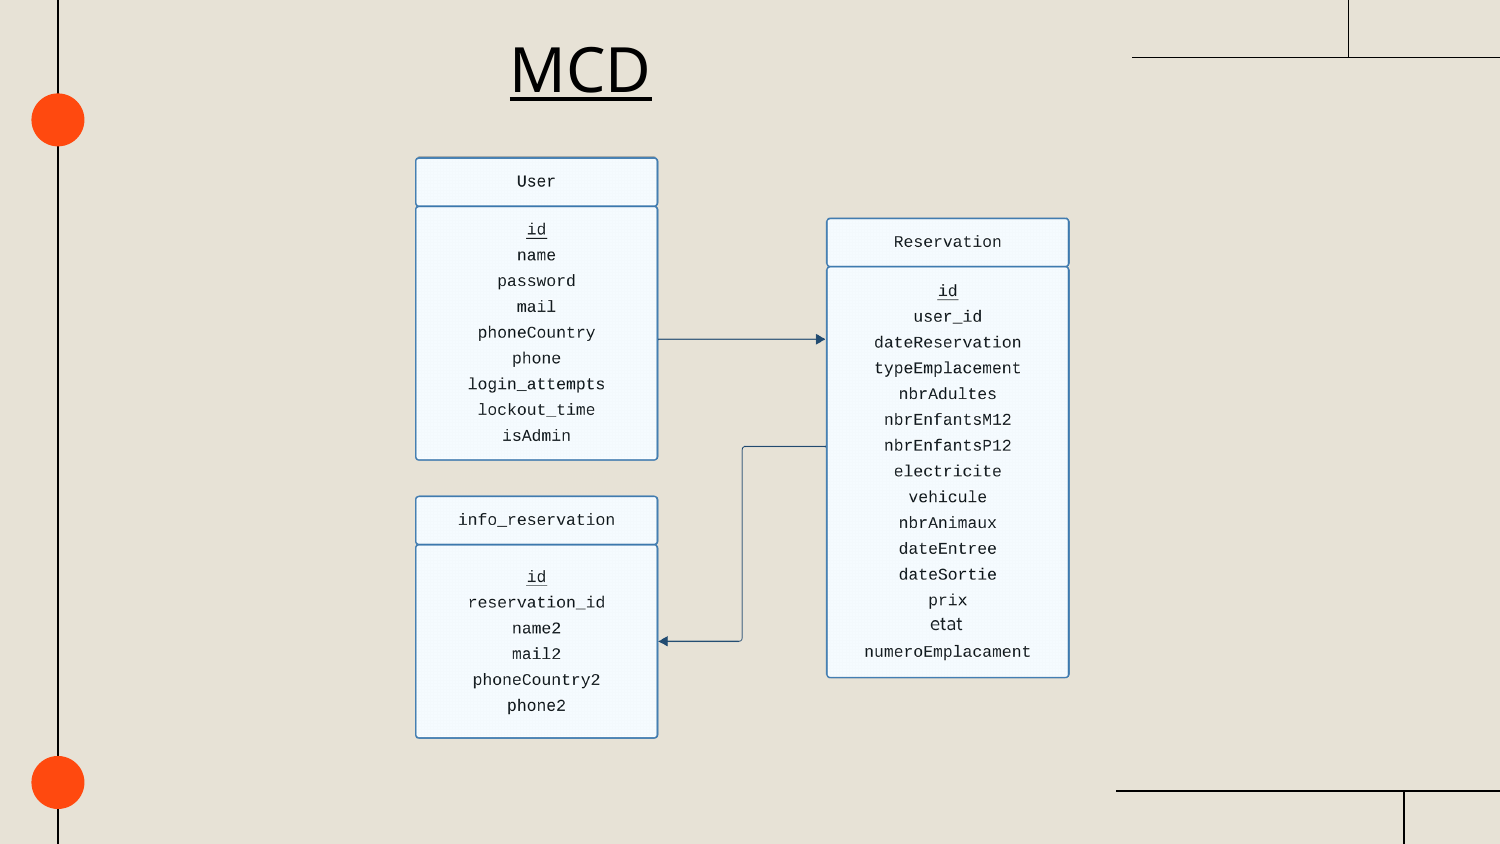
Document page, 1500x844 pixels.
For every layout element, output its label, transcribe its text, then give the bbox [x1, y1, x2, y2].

title MCD [0, 14, 1213, 109]
picture [191, 137, 1292, 758]
